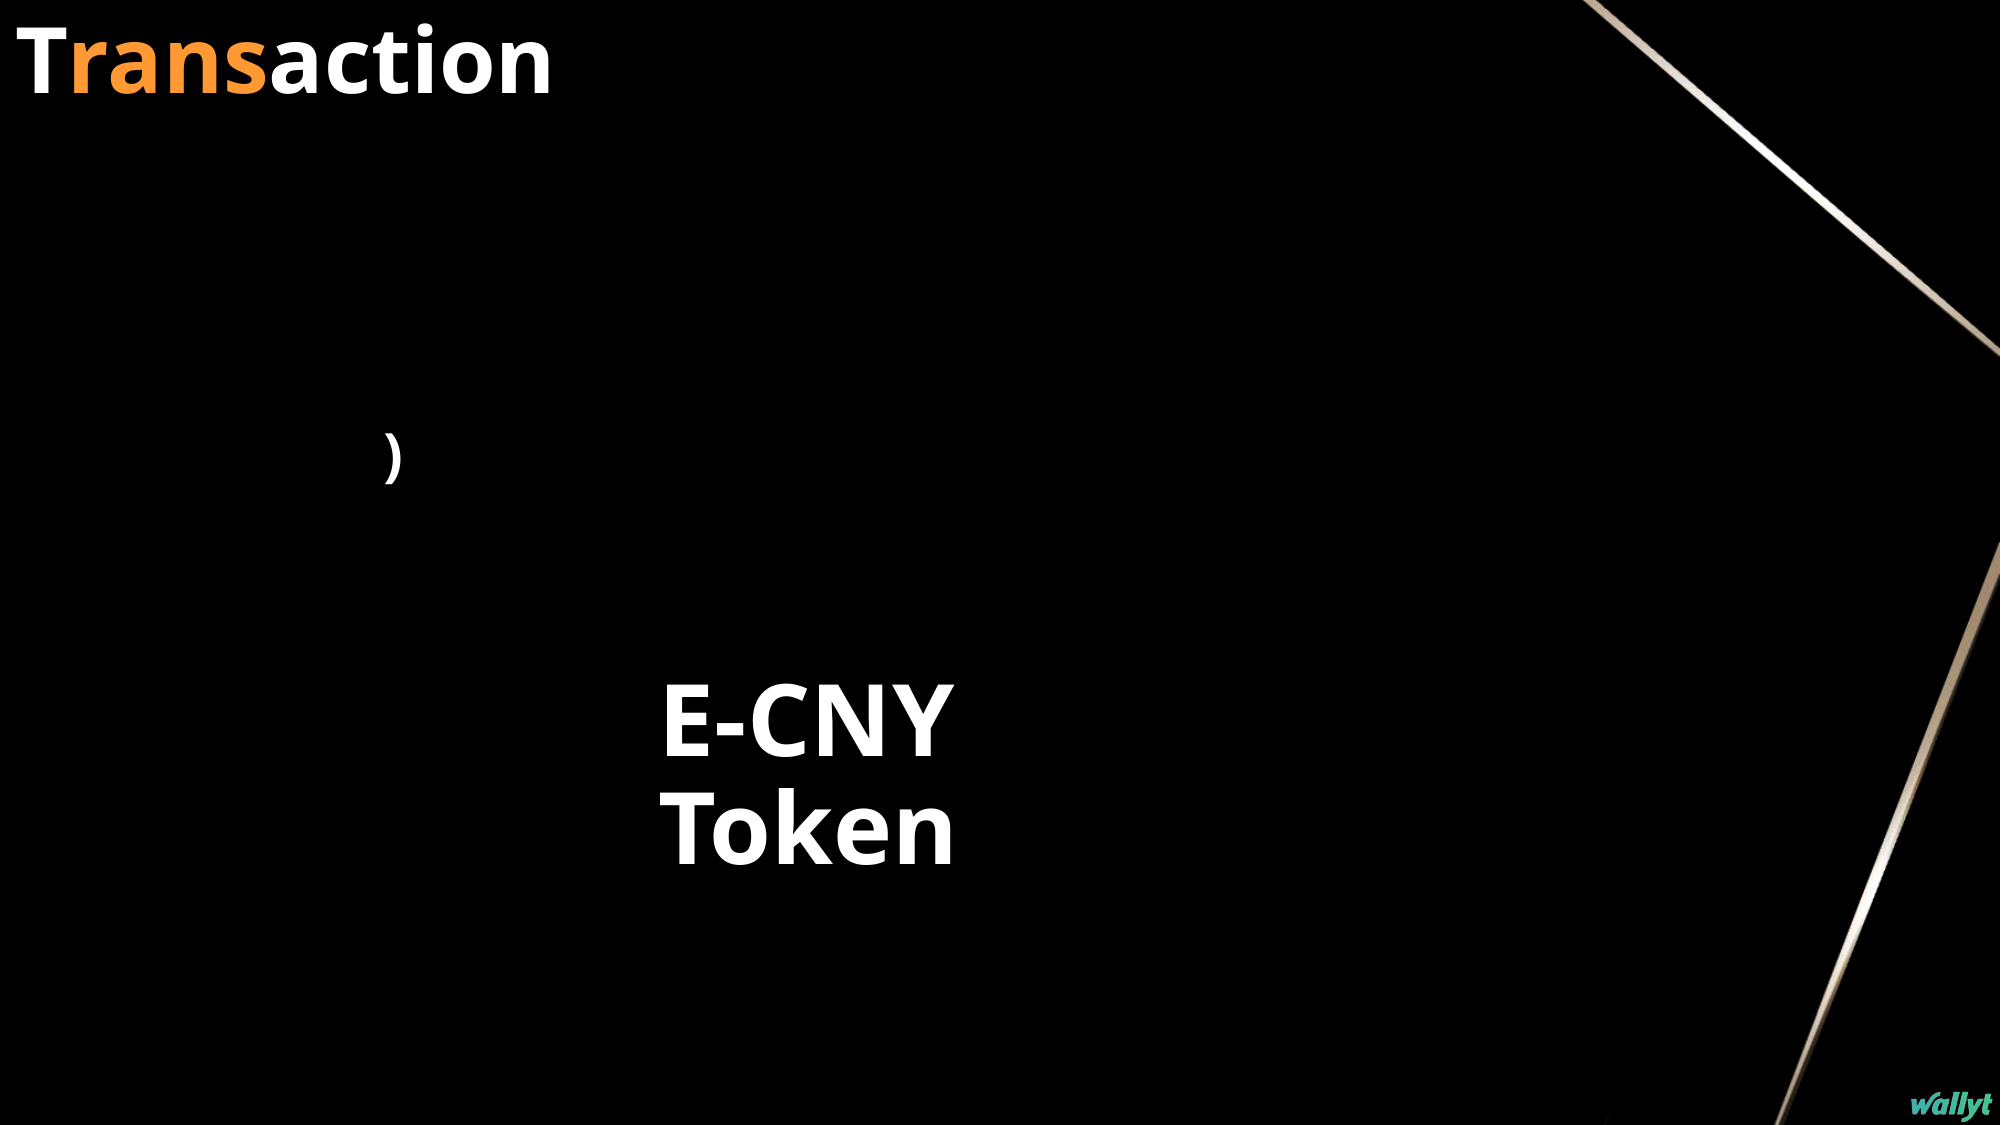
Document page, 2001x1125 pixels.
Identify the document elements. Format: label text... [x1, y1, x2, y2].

picture [0, 0, 2000, 1125]
text_box E-CNY Token [638, 701, 1173, 856]
text_box Re-Centralized Transaction [0, 9, 1021, 129]
